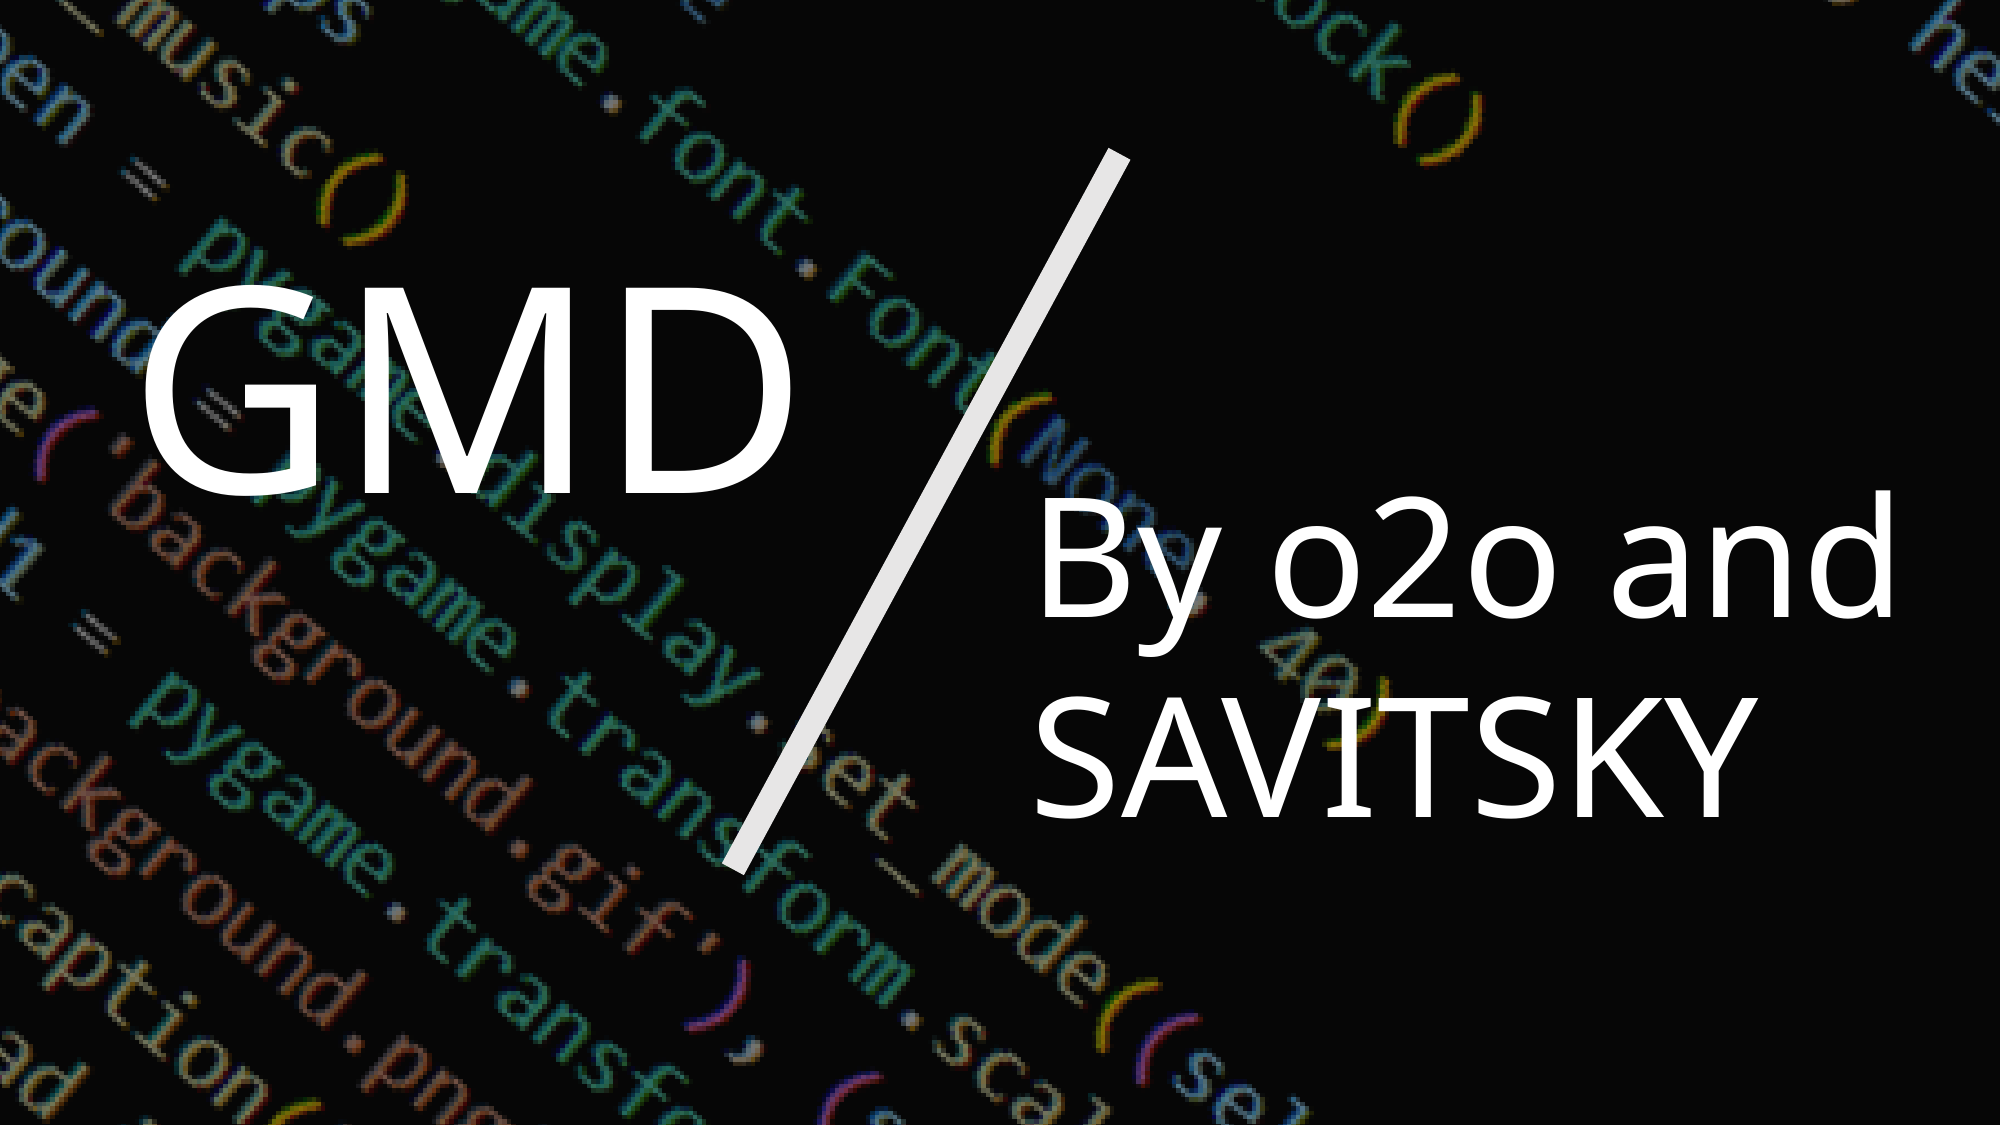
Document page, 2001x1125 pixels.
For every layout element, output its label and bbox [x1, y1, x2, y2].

text_box [732, 153, 1120, 870]
picture [0, 0, 2000, 1125]
